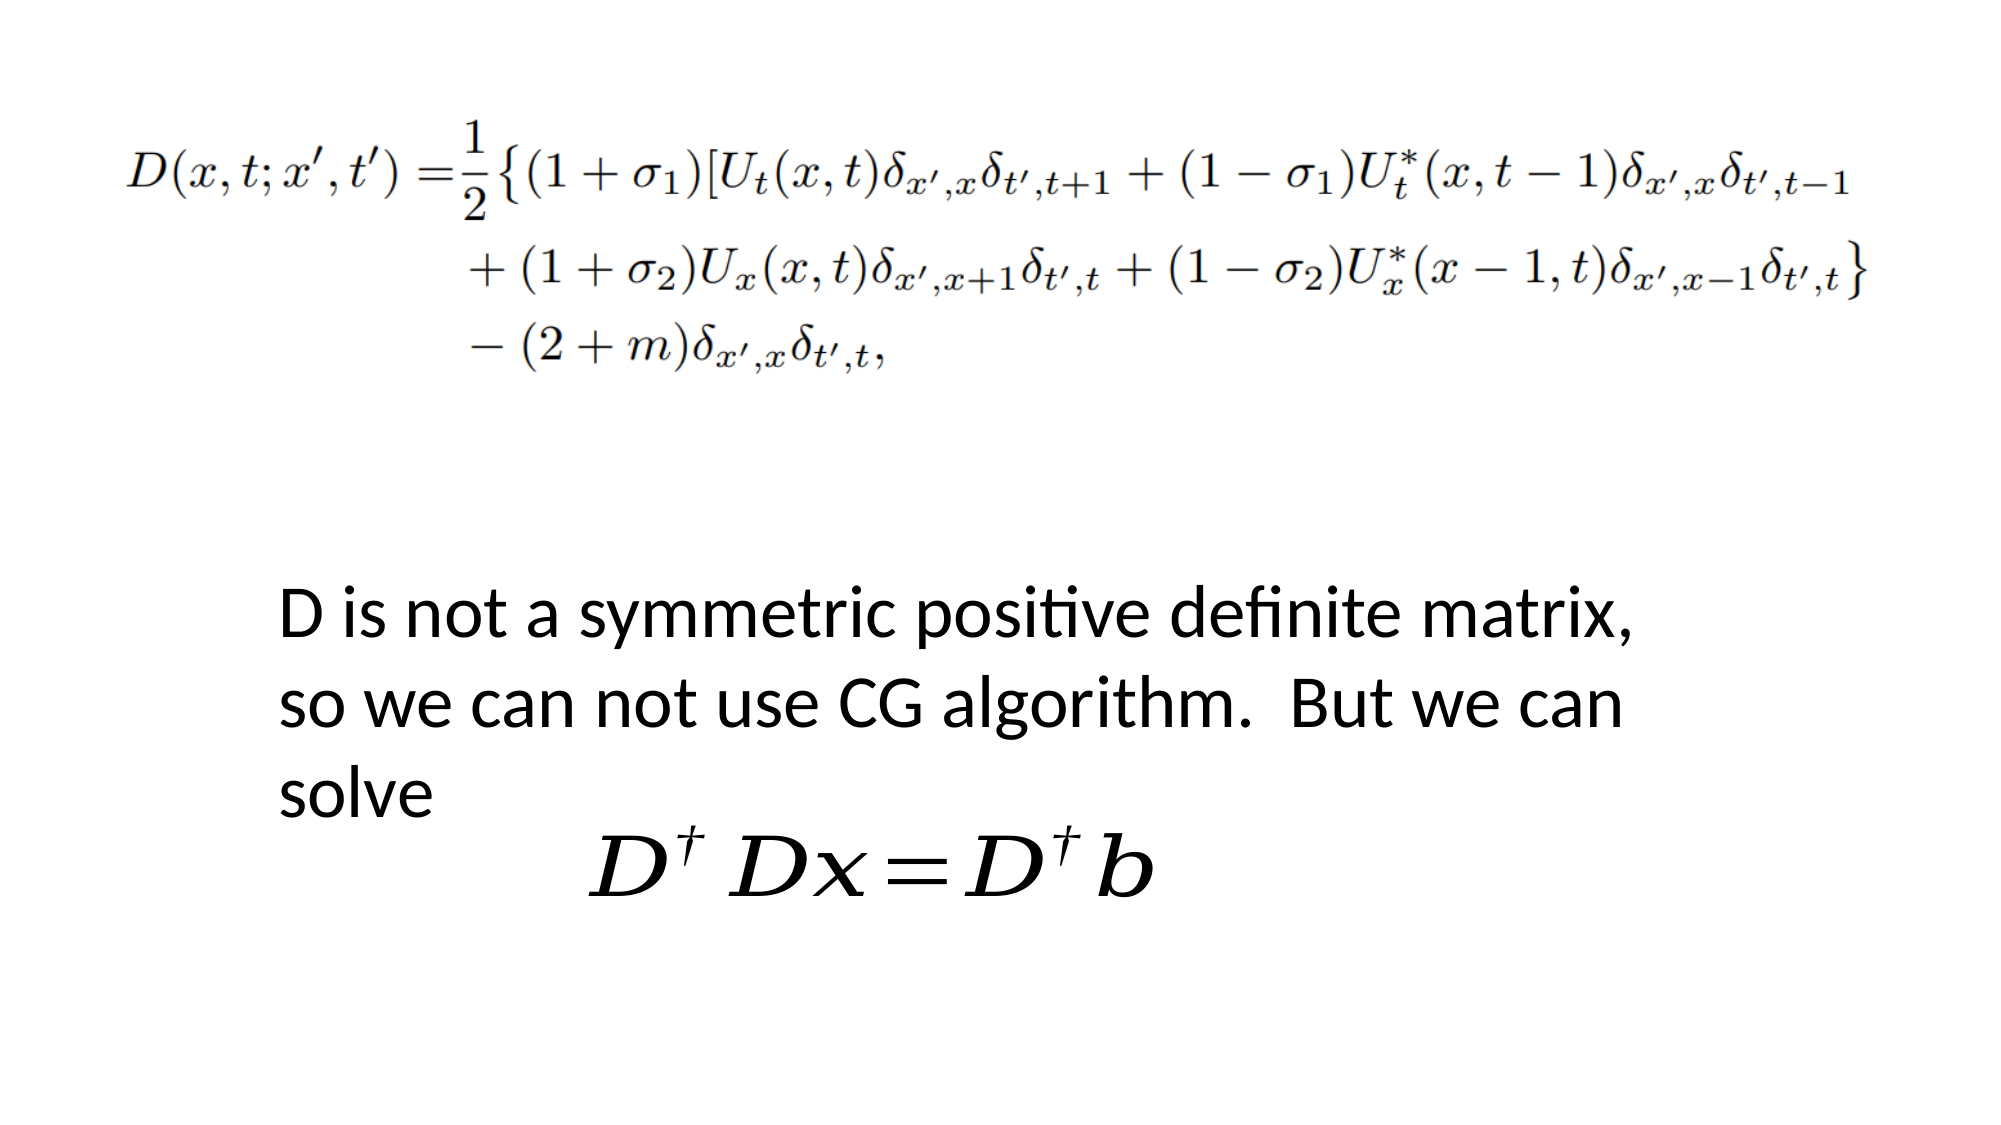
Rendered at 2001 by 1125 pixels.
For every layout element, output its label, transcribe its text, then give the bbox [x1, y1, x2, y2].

picture [109, 97, 1918, 408]
text_box D is not a symmetric positive definite matrix, so we can not use CG algorithm. But we can solve [263, 555, 1737, 841]
